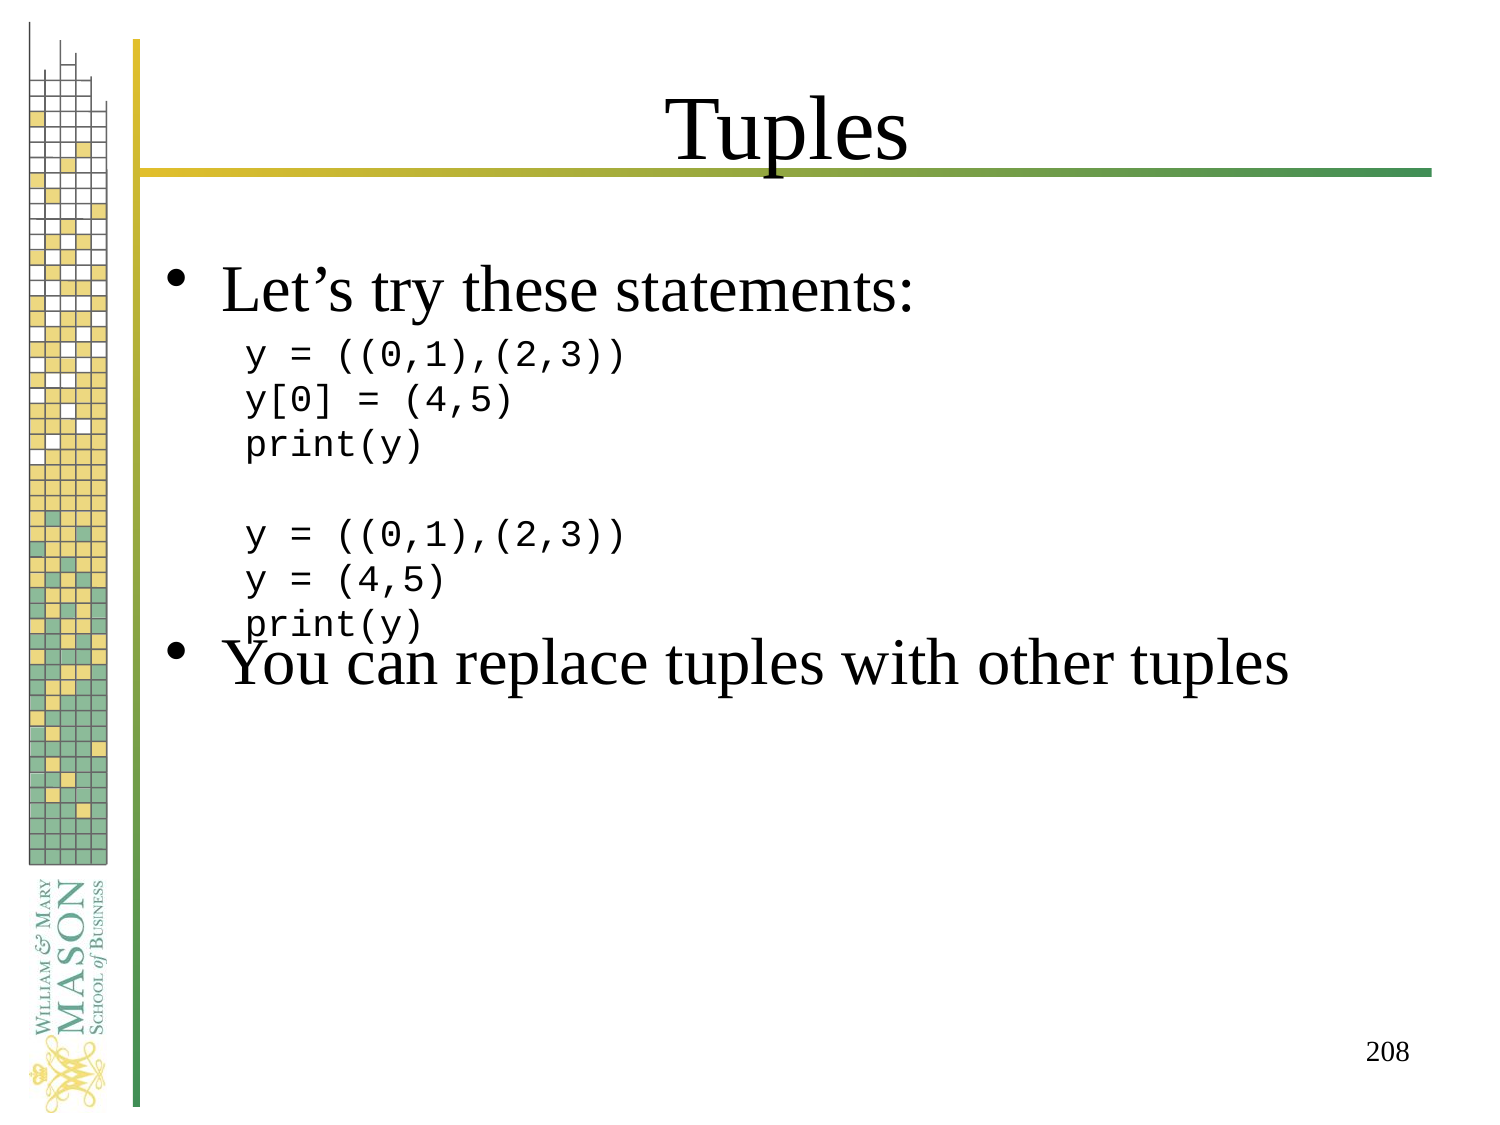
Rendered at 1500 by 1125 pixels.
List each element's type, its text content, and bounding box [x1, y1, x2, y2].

slide_number 70 [29, 879, 107, 1113]
text_box y = ((0,1),(2,3)) y[0] = (4,5) print(y) y = ((0,1),(2,3)) y = (4,5) print(y) [230, 321, 643, 652]
slide_number 208 [1048, 1024, 1426, 1103]
list Let’s try these statements: You can replace tuples with other tuples [150, 237, 1425, 1005]
title Tuples [150, 45, 1425, 200]
